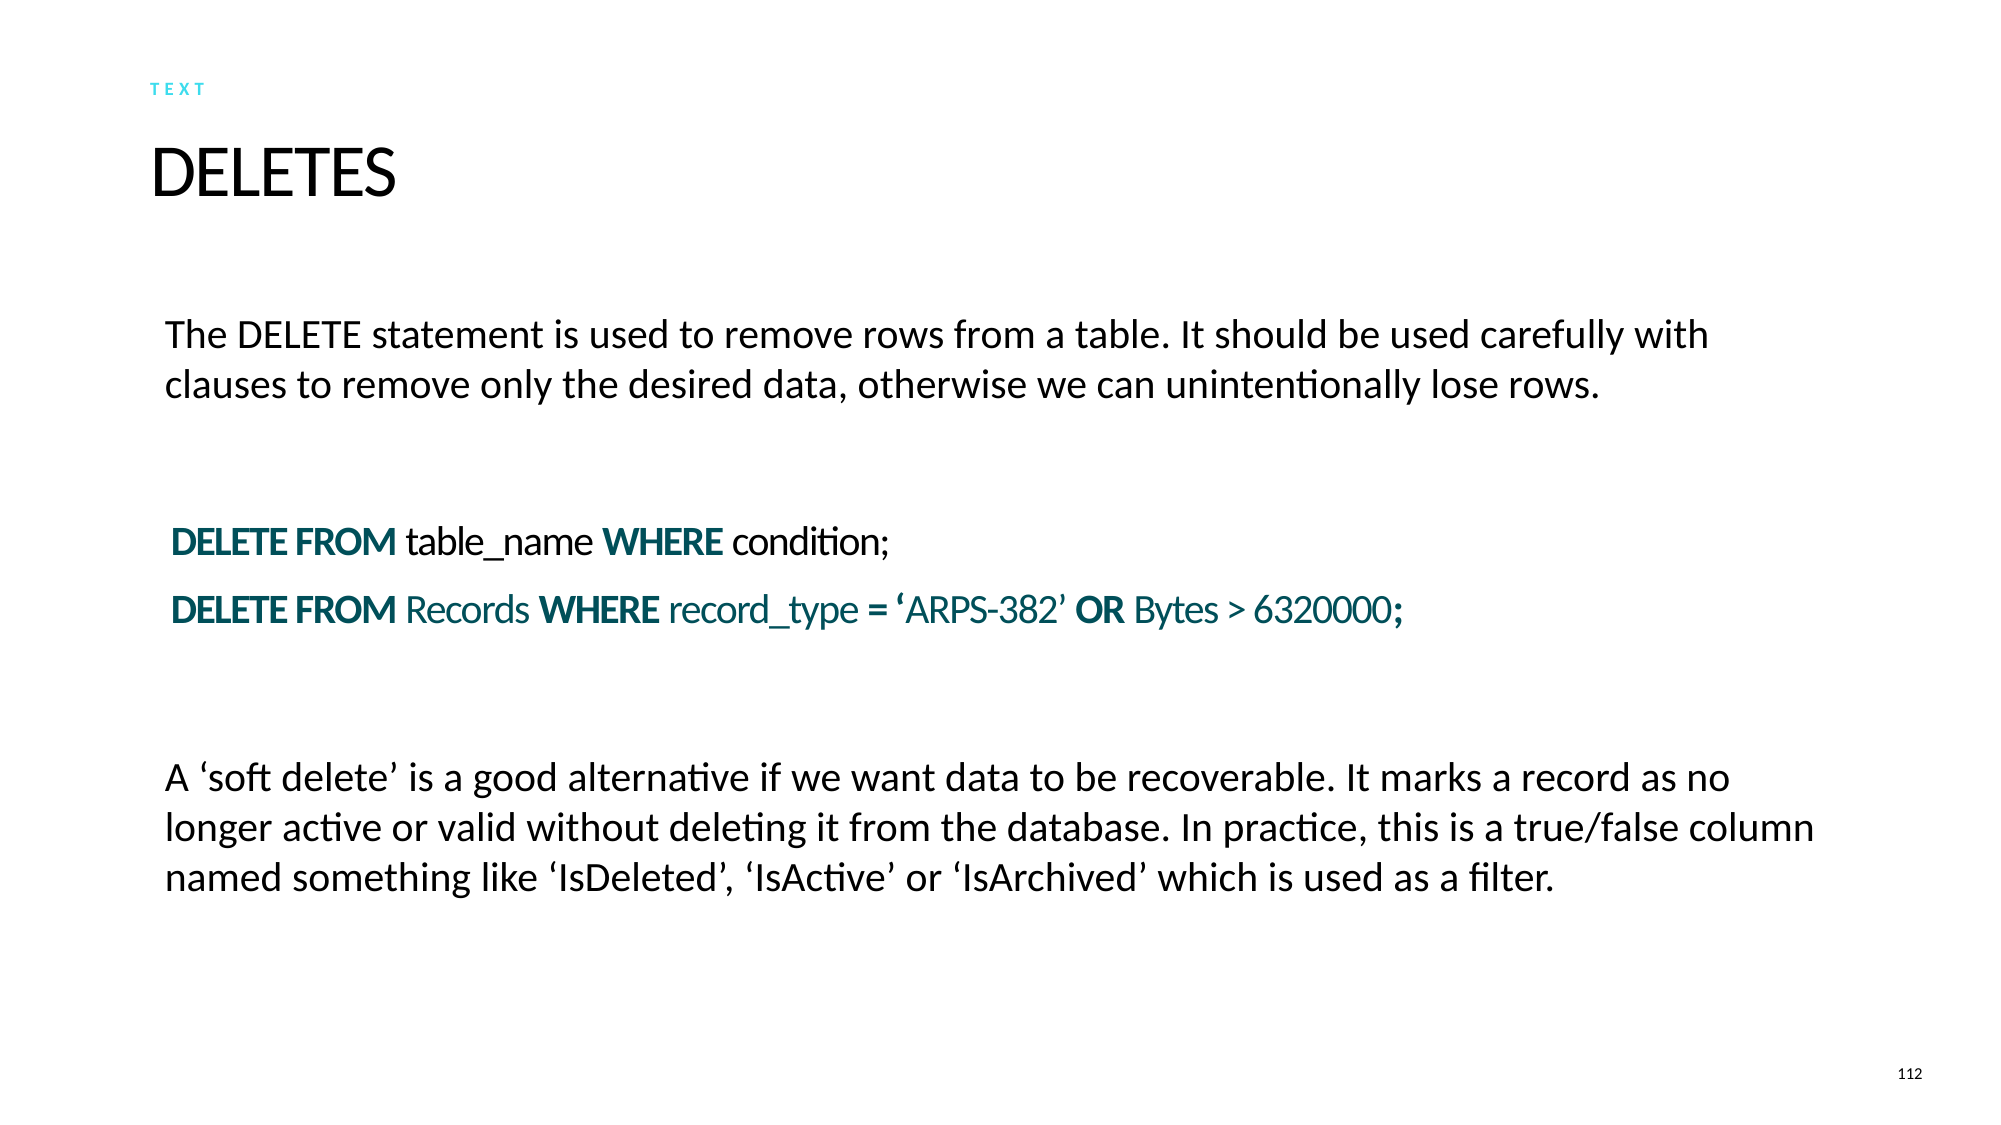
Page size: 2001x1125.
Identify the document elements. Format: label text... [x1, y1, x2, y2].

text_box A ‘soft delete’ is a good alternative if we want data to be recoverable. It marks a record as no longer active or valid without deleting it from the database. In practice, this is a true/false column named something like ‘IsDeleted’, ‘IsActive’ or ‘IsArchived’ which is used as a filter. [150, 742, 1832, 908]
text_box DELETE FROM table_name WHERE condition; [170, 511, 1764, 579]
text_box DELETE FROM Records WHERE record_type = ‘ARPS-382’ OR Bytes > 6320000; [170, 579, 1959, 694]
list text [150, 76, 701, 110]
title DELETES [150, 113, 1850, 212]
text_box The DELETE statement is used to remove rows from a table. It should be used carefully with clauses to remove only the desired data, otherwise we can unintentionally lose rows. [150, 298, 1832, 459]
